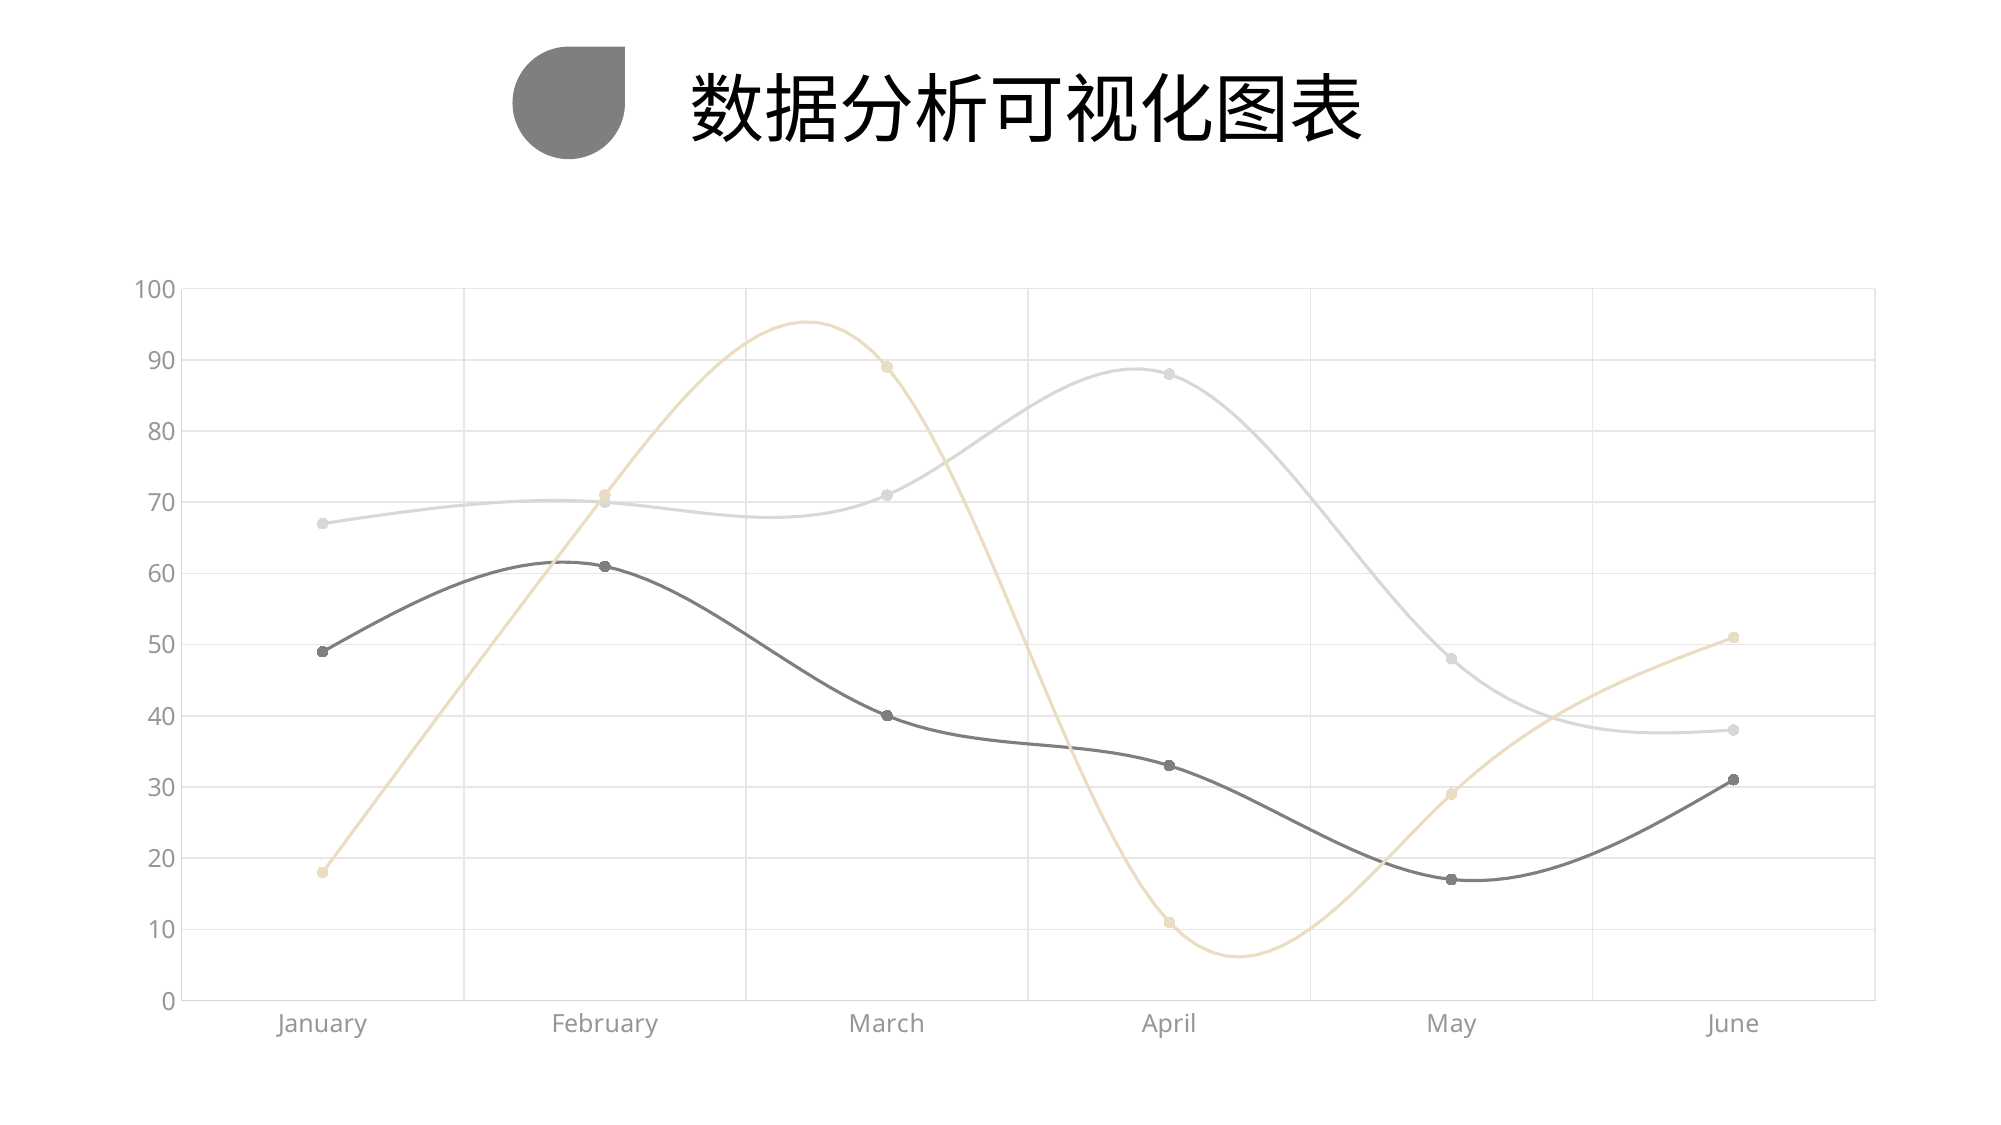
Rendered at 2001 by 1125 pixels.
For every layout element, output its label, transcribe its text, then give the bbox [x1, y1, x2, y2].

text_box 数据分析可视化图表 [674, 53, 1663, 159]
text_box [510, 44, 628, 162]
chart [96, 255, 1912, 1058]
